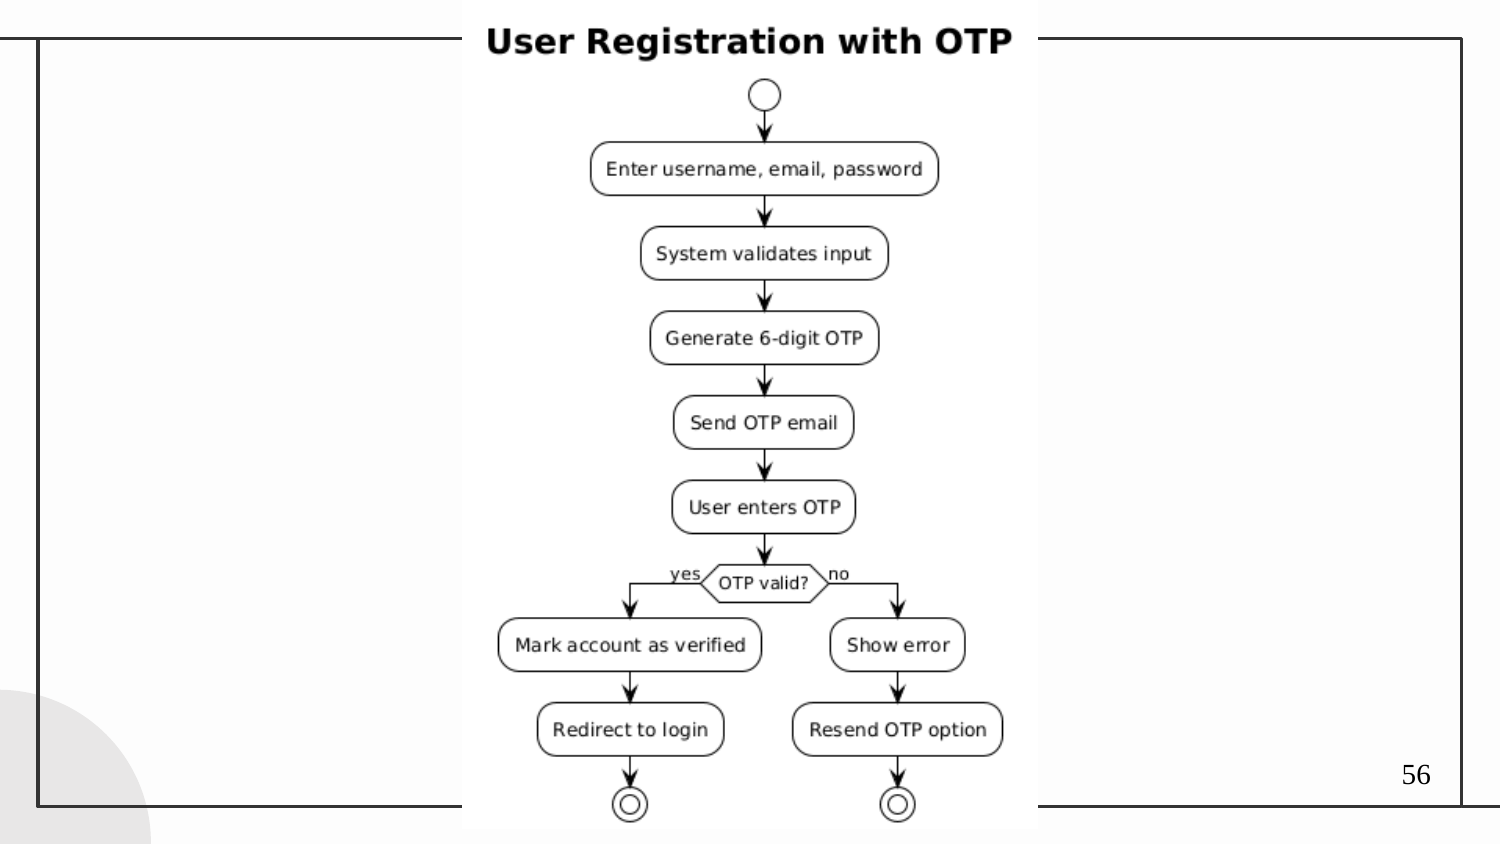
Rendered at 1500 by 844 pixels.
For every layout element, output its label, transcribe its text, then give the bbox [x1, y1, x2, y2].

picture [462, 0, 1038, 829]
text_box 56 [1386, 747, 1447, 798]
